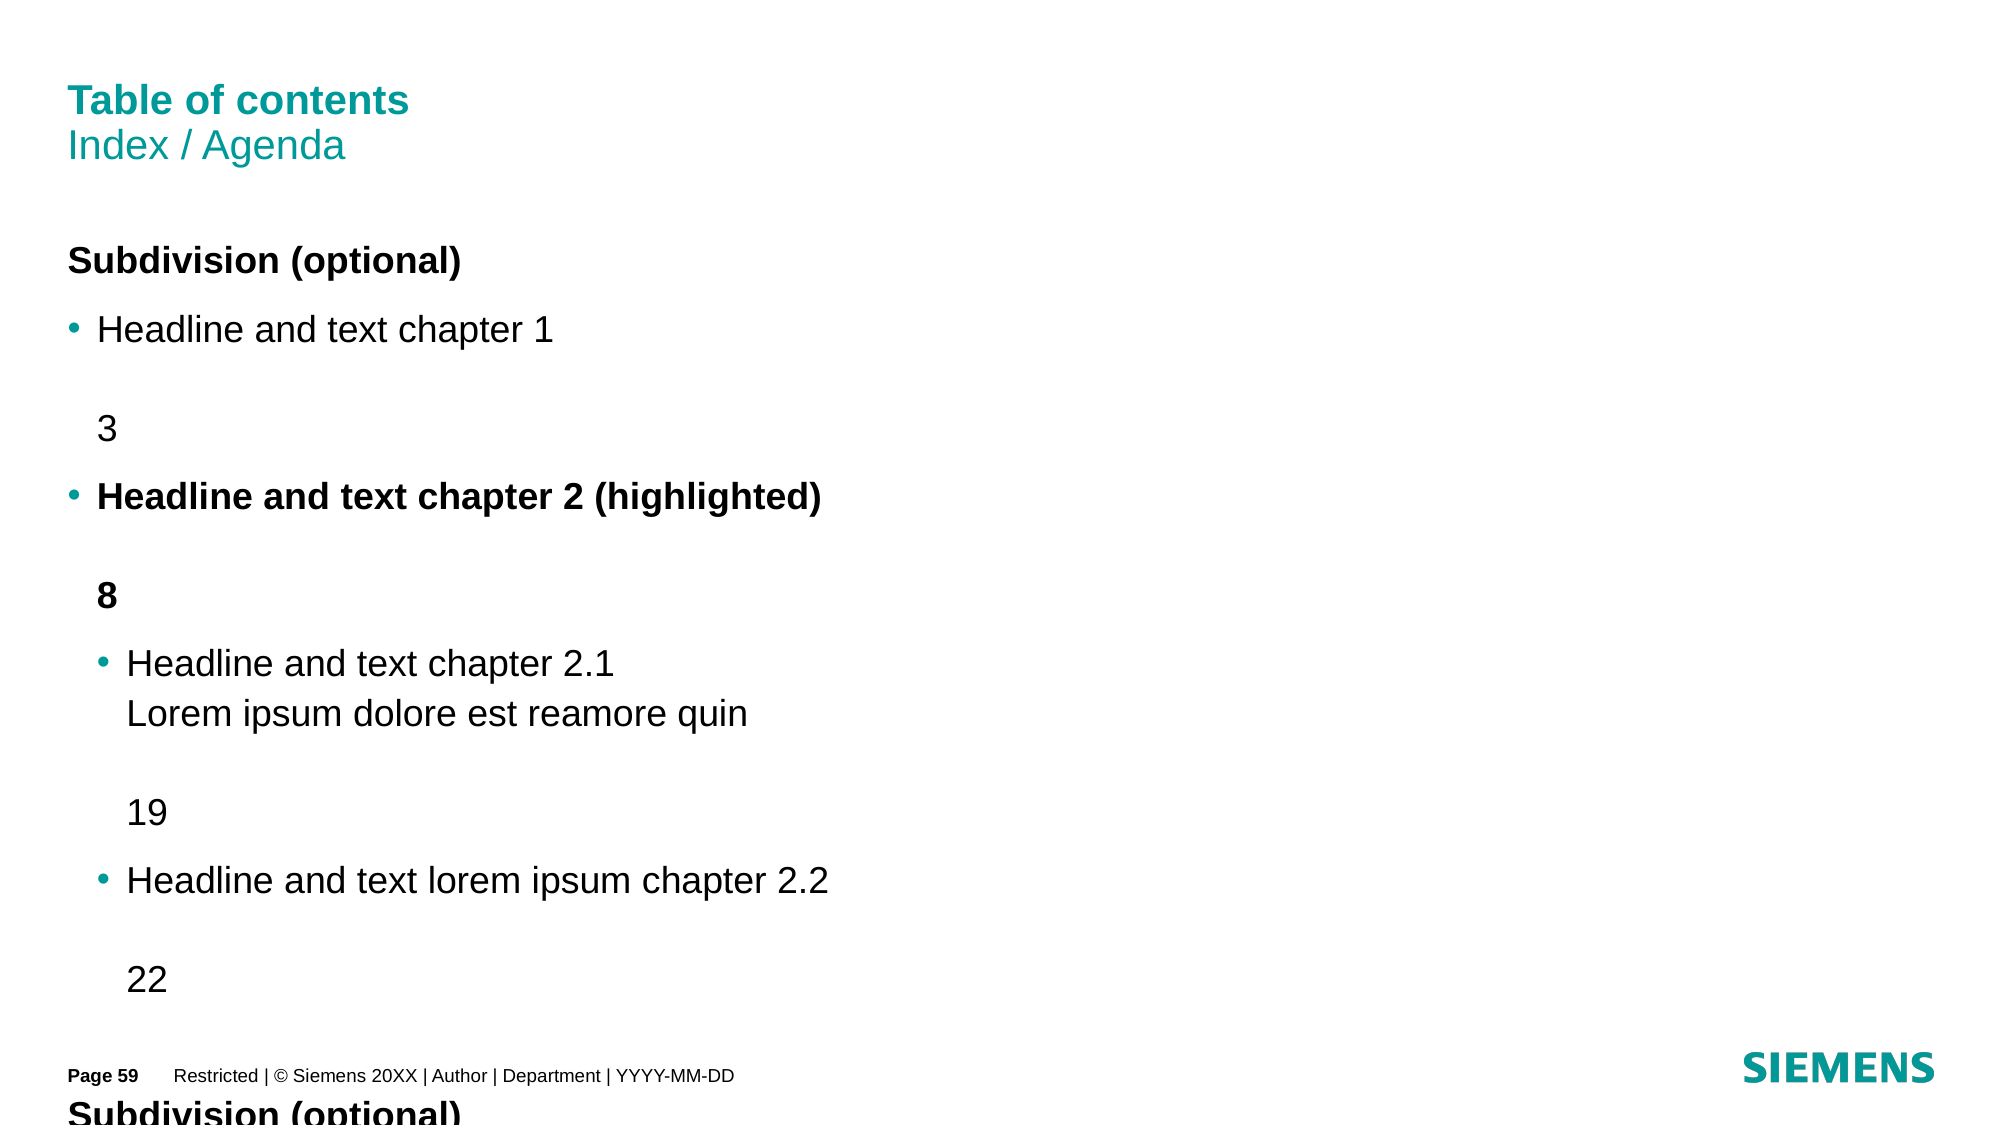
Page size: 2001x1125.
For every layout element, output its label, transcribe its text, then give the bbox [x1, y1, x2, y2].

footer Restricted | © Siemens 20XX | Author | Department | YYYY-MM-DD [174, 1035, 1686, 1125]
picture [1744, 1052, 1934, 1083]
slide_number Page 59 [67, 1035, 174, 1125]
list Subdivision (optional) Headline and text chapter 1 3 Headline and text chapter 2 (highlighted) 8 Headline and text chapter 2.1 Lorem ipsum dolore est reamore quin 19 Headline and text lorem ipsum chapter 2.2 22 Subdivision (optional) Headline and text lorem ipsum chapter 3 29 Headline and text chapter 4 31 Headline and text lorem ipsum chapter 5 44 [67, 232, 1249, 1012]
title Table of contents Index / Agenda [67, 78, 1686, 173]
